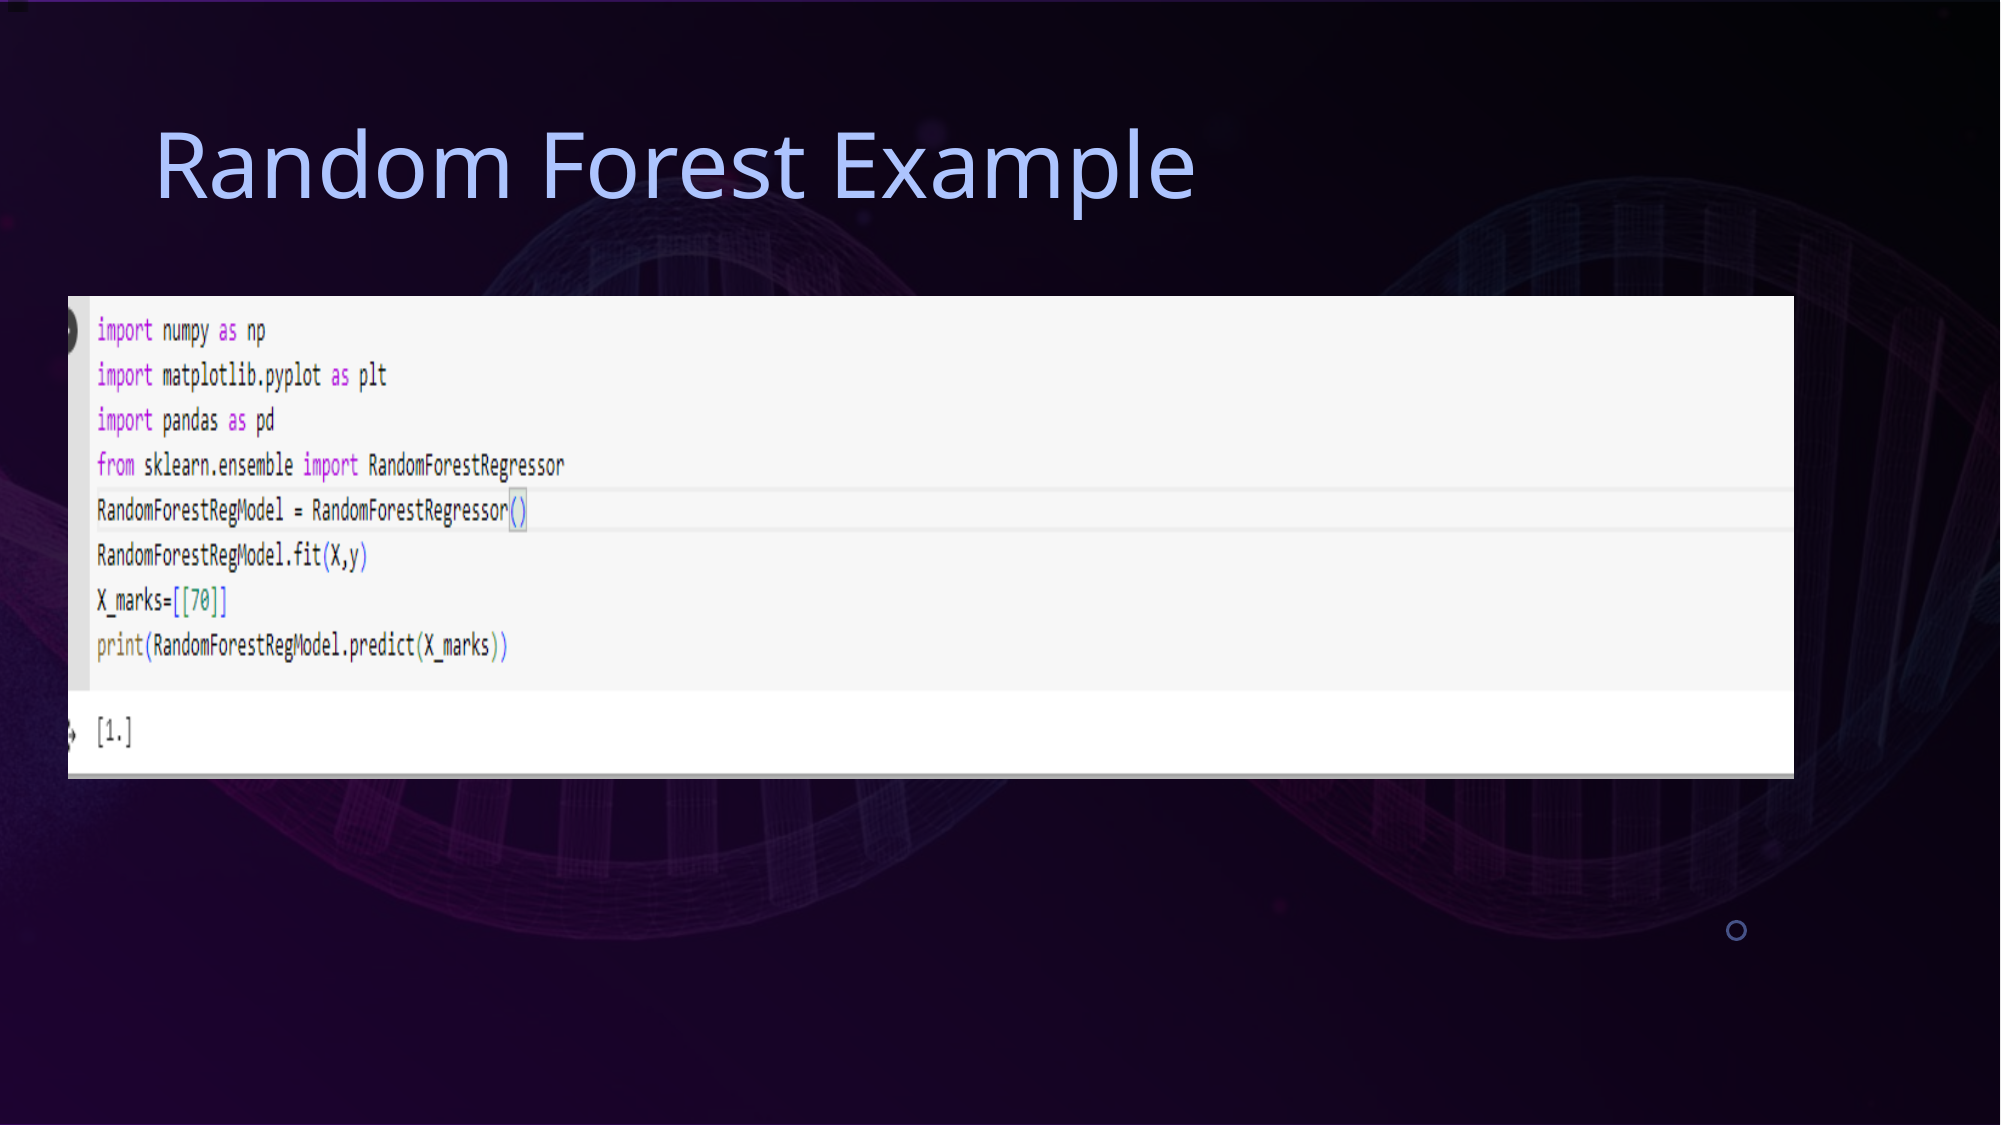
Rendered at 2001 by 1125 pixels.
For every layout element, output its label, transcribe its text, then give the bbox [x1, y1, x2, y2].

title Random Forest Example [137, 59, 1862, 278]
picture [68, 296, 1794, 780]
